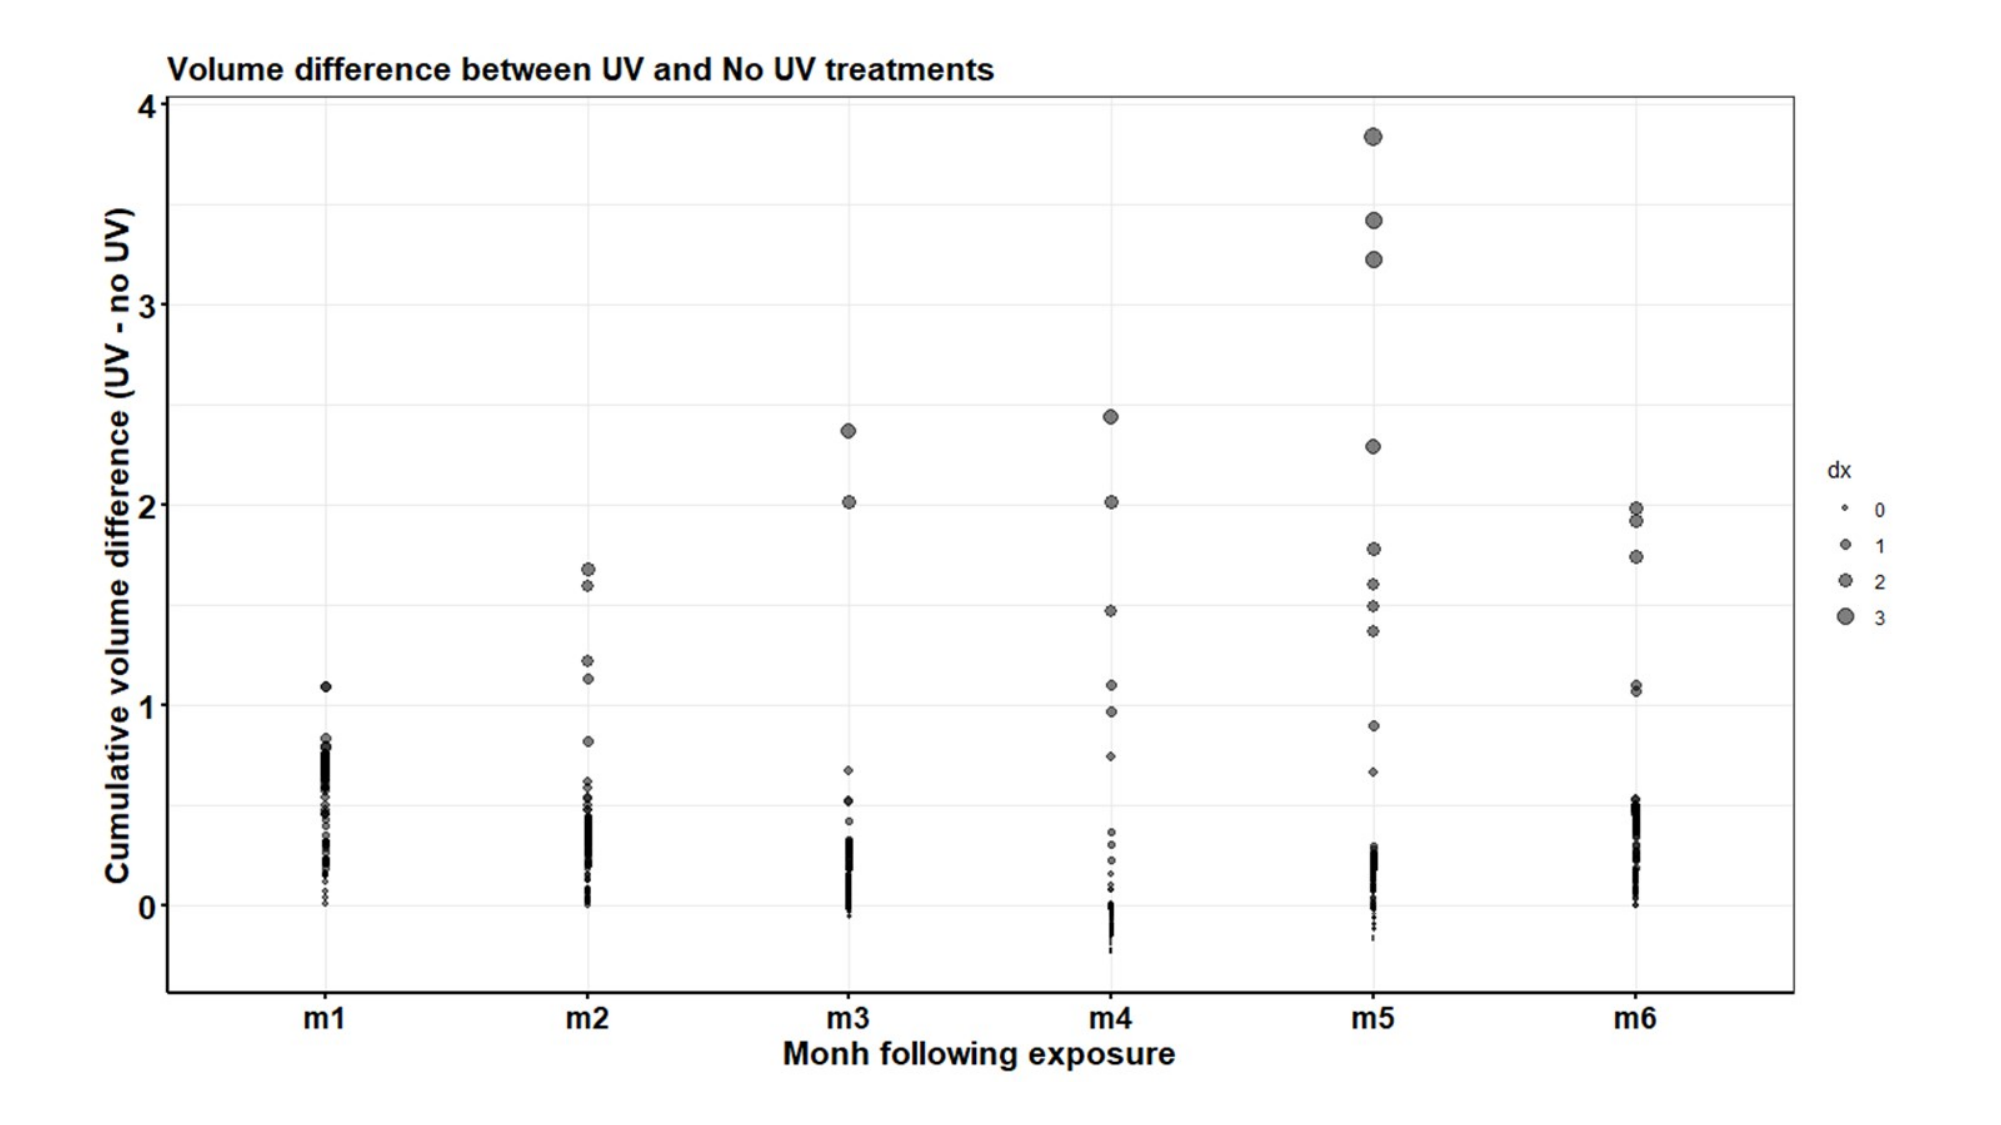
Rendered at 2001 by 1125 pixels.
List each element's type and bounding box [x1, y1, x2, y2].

picture [91, 43, 1909, 1082]
